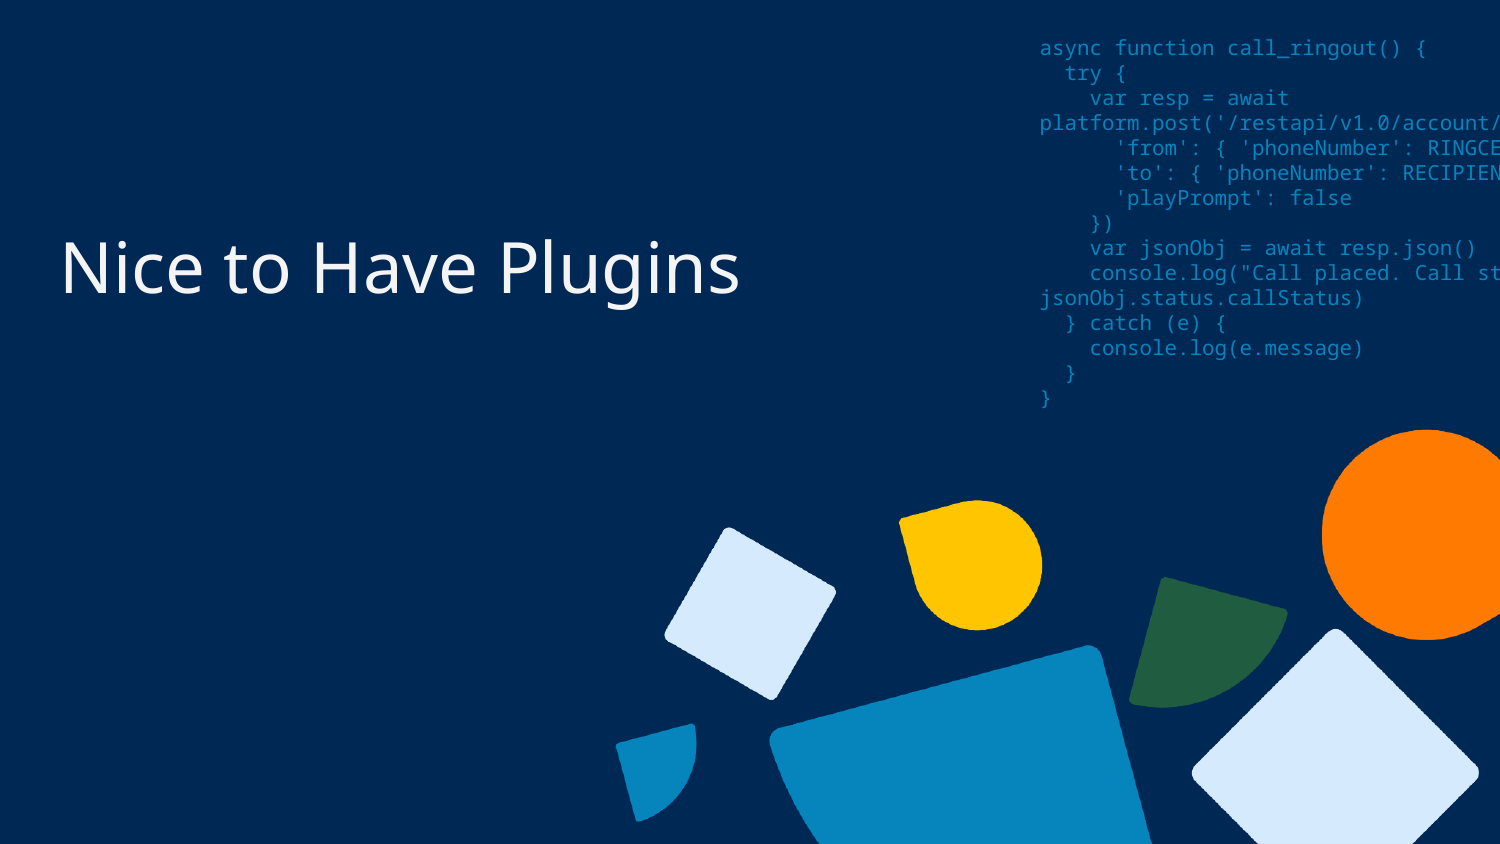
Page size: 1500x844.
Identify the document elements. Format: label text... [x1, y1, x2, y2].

title Nice to Have Plugins [59, 234, 1088, 384]
picture [0, 421, 1500, 844]
text_box async function call_ringout() { try { var resp = await platform.post('/restapi/v1.0/account/~/extension/~/ring-out', { 'from': { 'phoneNumber': RINGCENTRAL_USERNAME }, 'to': { 'phoneNumber': RECIPIENT }, 'playPrompt': false }) var jsonObj = await resp.json() console.log("Call placed. Call status: " + jsonObj.status.callStatus) } catch (e) { console.log(e.message) } } [1024, 0, 1500, 425]
